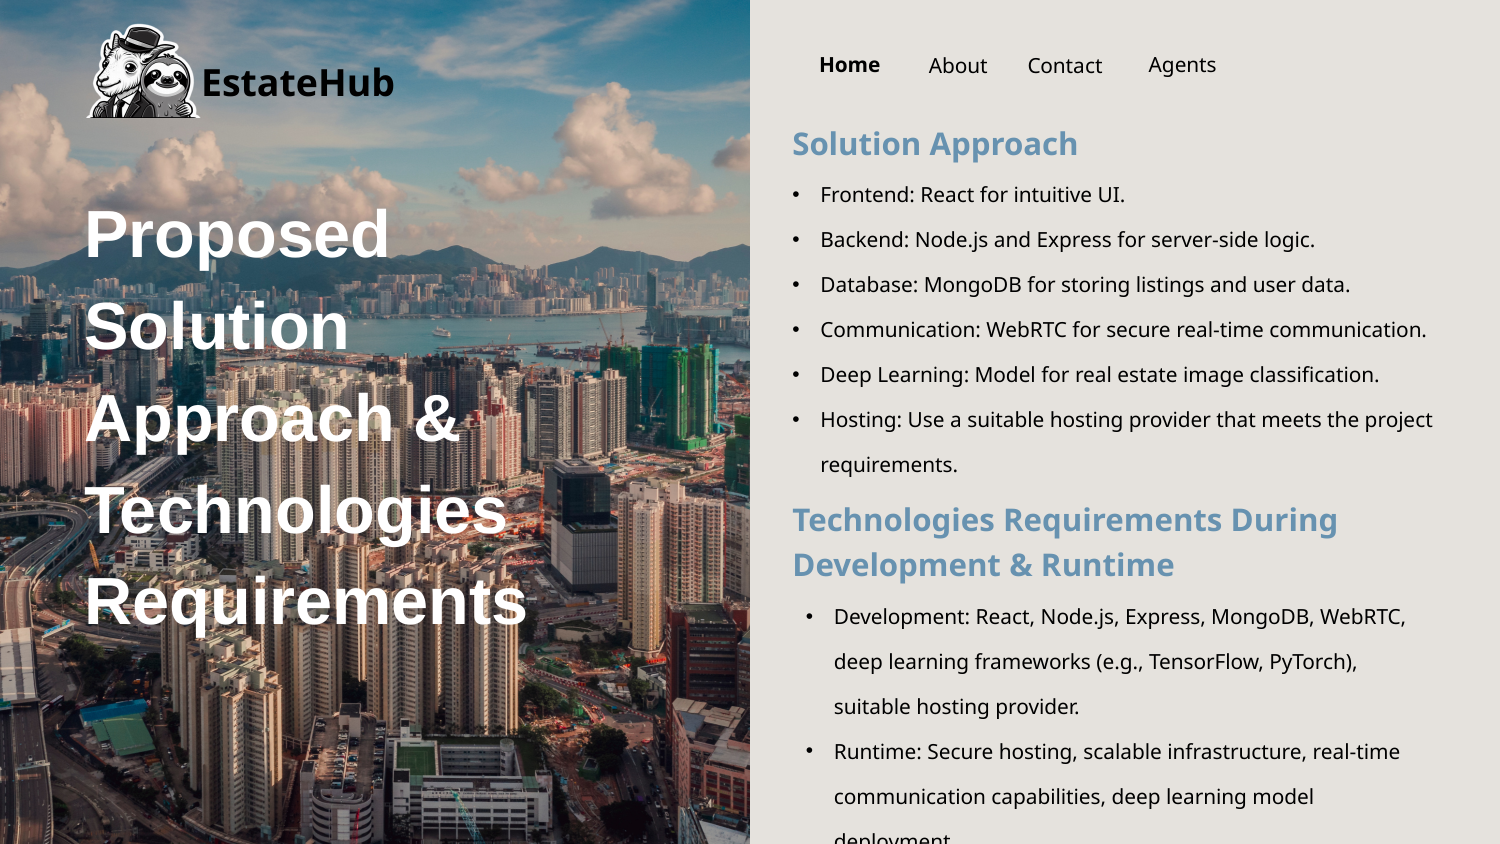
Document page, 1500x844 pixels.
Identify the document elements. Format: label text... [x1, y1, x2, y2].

text_box About [928, 32, 995, 78]
text_box Agents [1148, 31, 1237, 77]
picture [0, 0, 751, 844]
text_box Solution Approach [792, 116, 1197, 162]
text_box Contact [1027, 33, 1104, 79]
text_box Development: React, Node.js, Express, MongoDB, WebRTC, deep learning frameworks (e.g., TensorFlow, PyTorch), suitable hosting provider. Runtime: Secure hosting, scalable infrastructure, real-time communication capabilities, deep learning model deployment. [805, 583, 1426, 844]
text_box Frontend: React for intuitive UI. Backend: Node.js and Express for server-side logic. Database: MongoDB for storing listings and user data. Communication: WebRTC for secure real-time communication. Deep Learning: Model for real estate image classification. Hosting: Use a suitable hosting provider that meets the project requirements. [792, 162, 1500, 477]
text_box Home [819, 32, 885, 77]
text_box Technologies Requirements During Development & Runtime [792, 492, 1465, 583]
